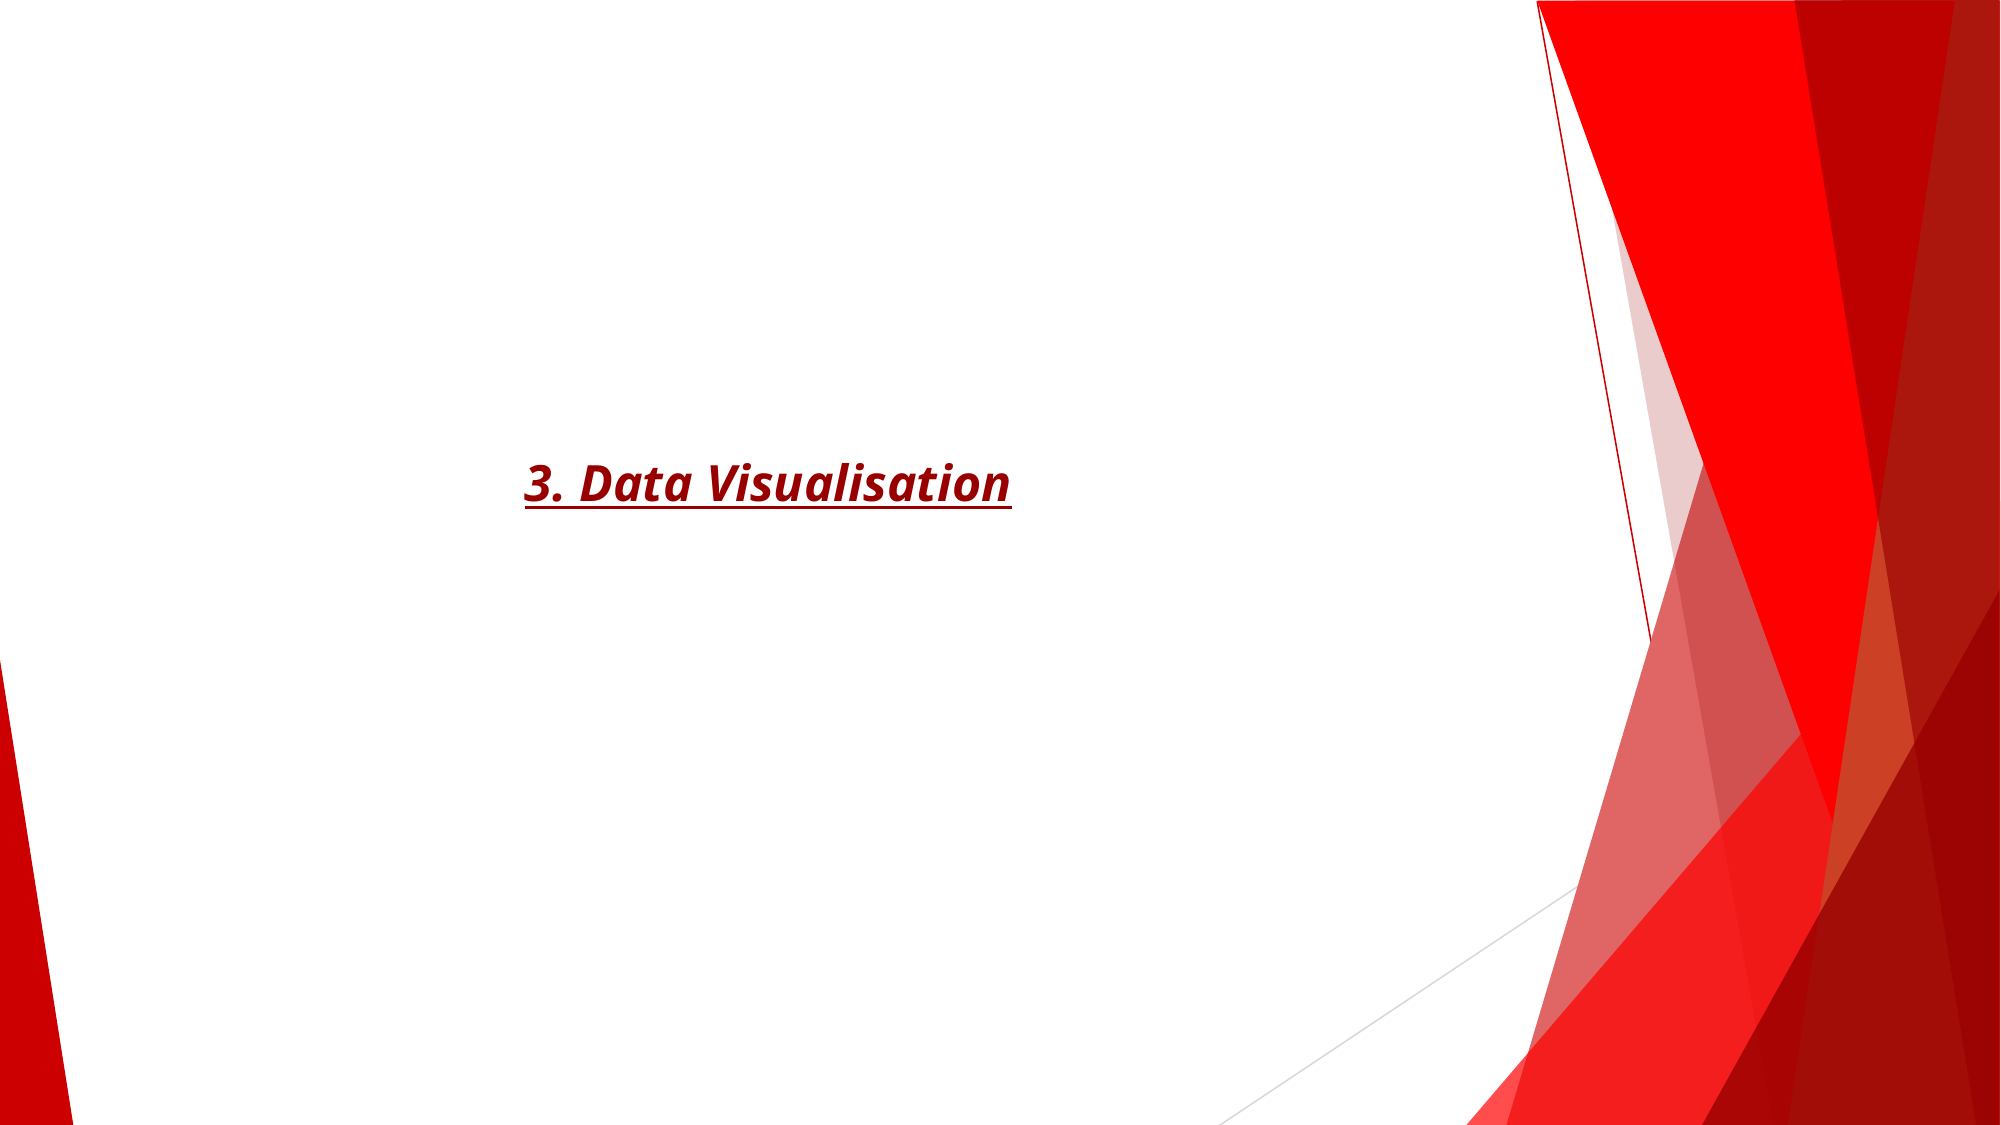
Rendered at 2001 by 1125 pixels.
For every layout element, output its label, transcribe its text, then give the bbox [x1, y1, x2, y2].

title 3. Data Visualisation [105, 405, 1431, 566]
